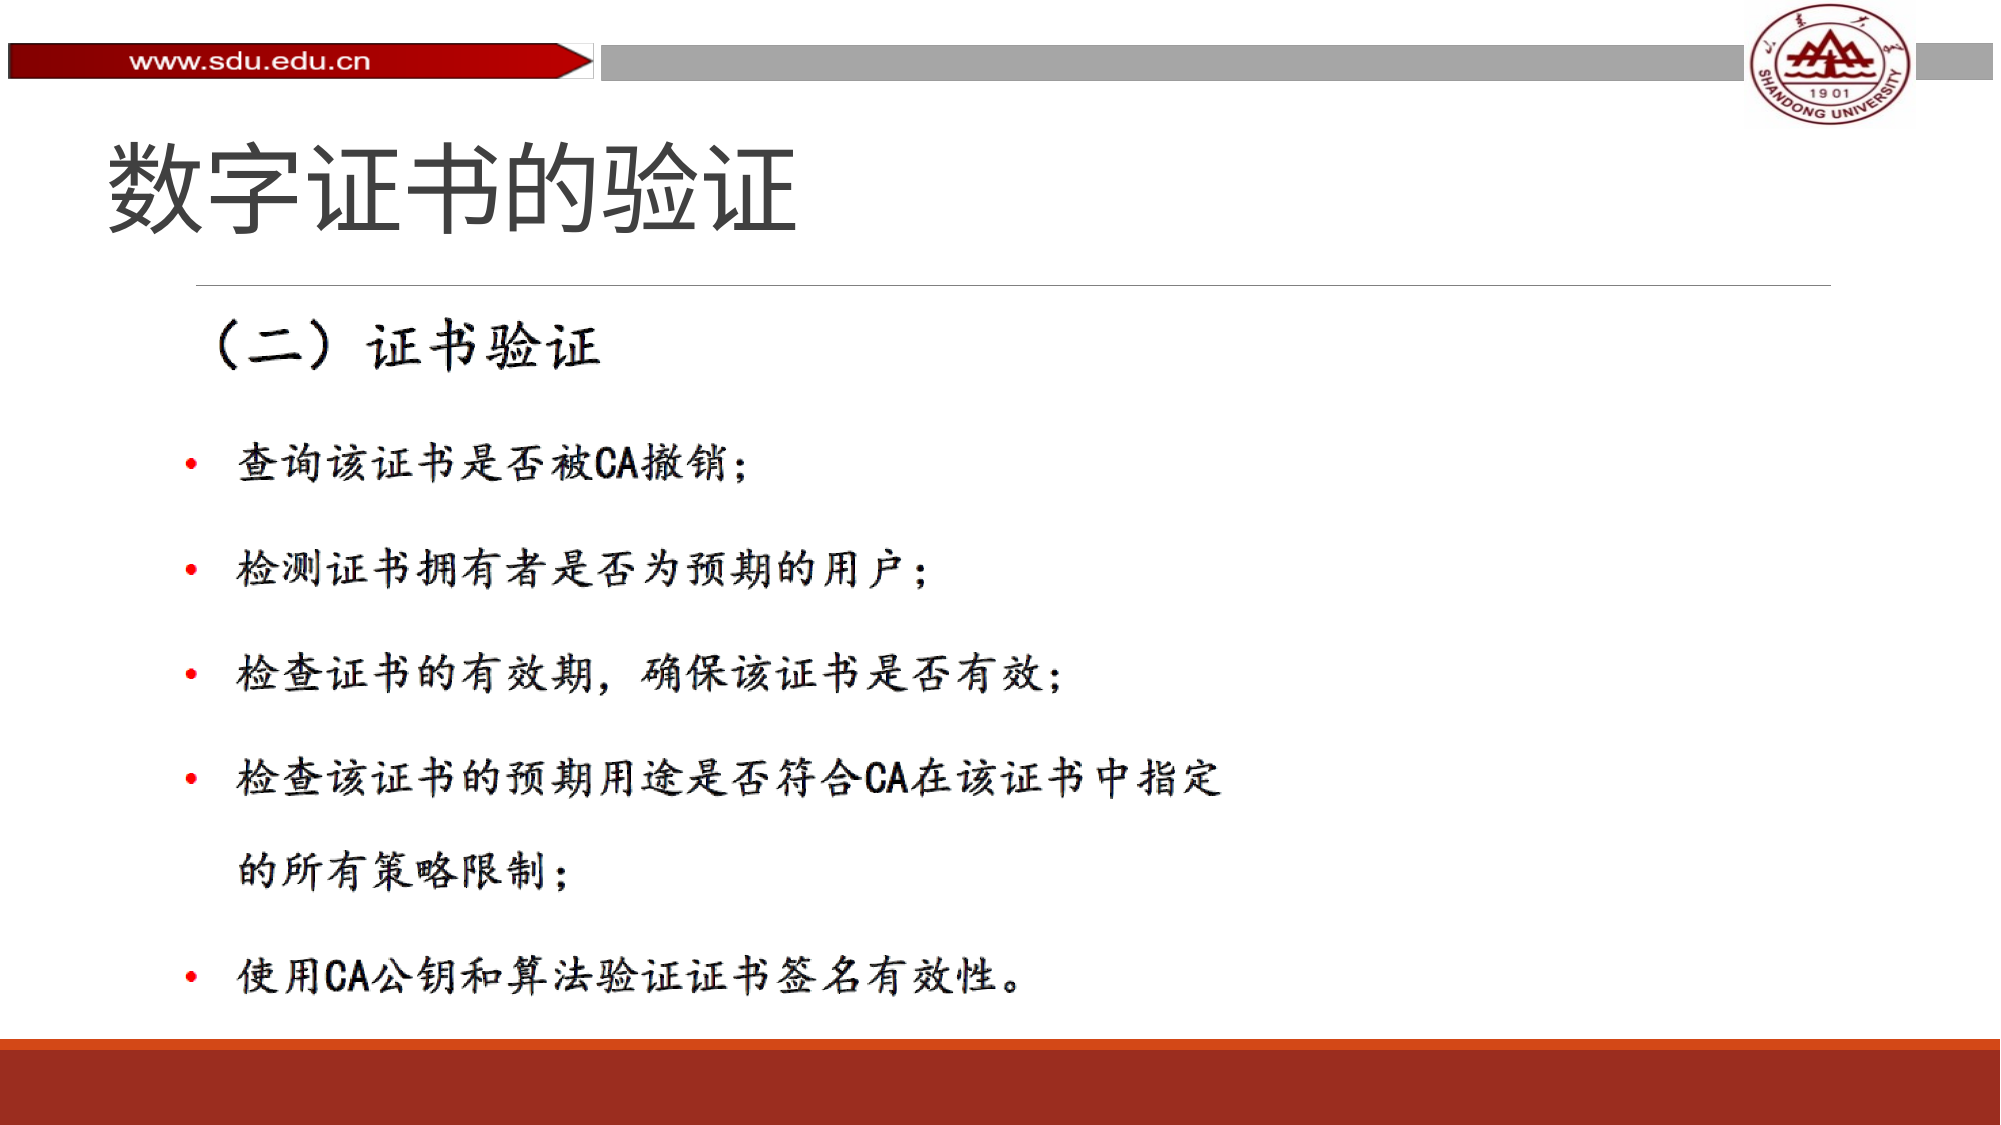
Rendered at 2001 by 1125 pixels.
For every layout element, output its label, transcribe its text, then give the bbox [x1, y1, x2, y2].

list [157, 303, 1254, 1005]
title 数字证书的验证 [90, 102, 1945, 255]
picture [8, 0, 1993, 102]
